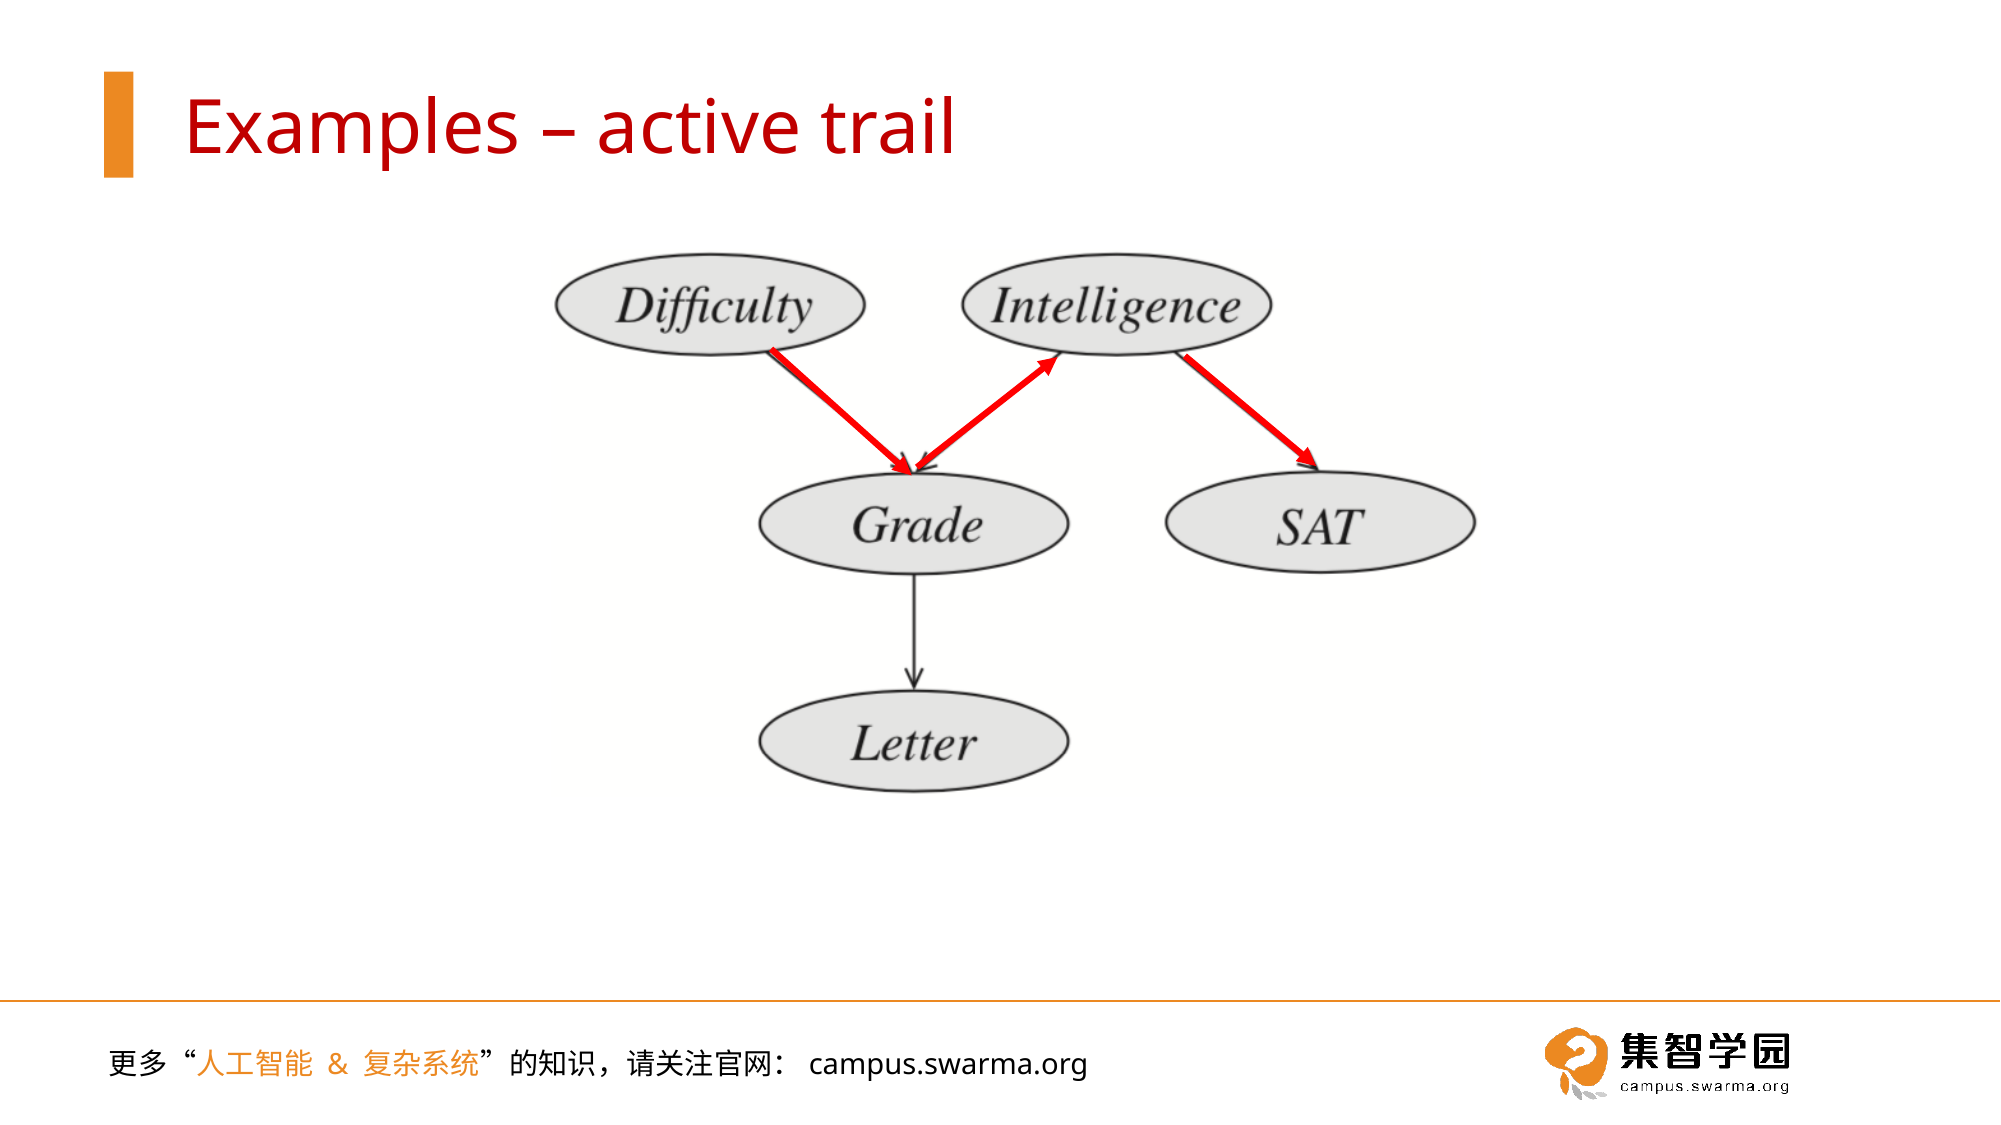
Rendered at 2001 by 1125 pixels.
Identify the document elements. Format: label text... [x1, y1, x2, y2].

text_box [916, 356, 1059, 468]
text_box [1184, 355, 1317, 467]
picture [1527, 963, 1811, 1125]
picture [497, 214, 1503, 843]
text_box 更多“人工智能 & 复杂系统”的知识，请关注官网：campus.swarma.org [94, 1038, 1273, 1088]
text_box [103, 70, 135, 179]
text_box Examples – active trail [168, 71, 1896, 177]
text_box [770, 348, 913, 476]
